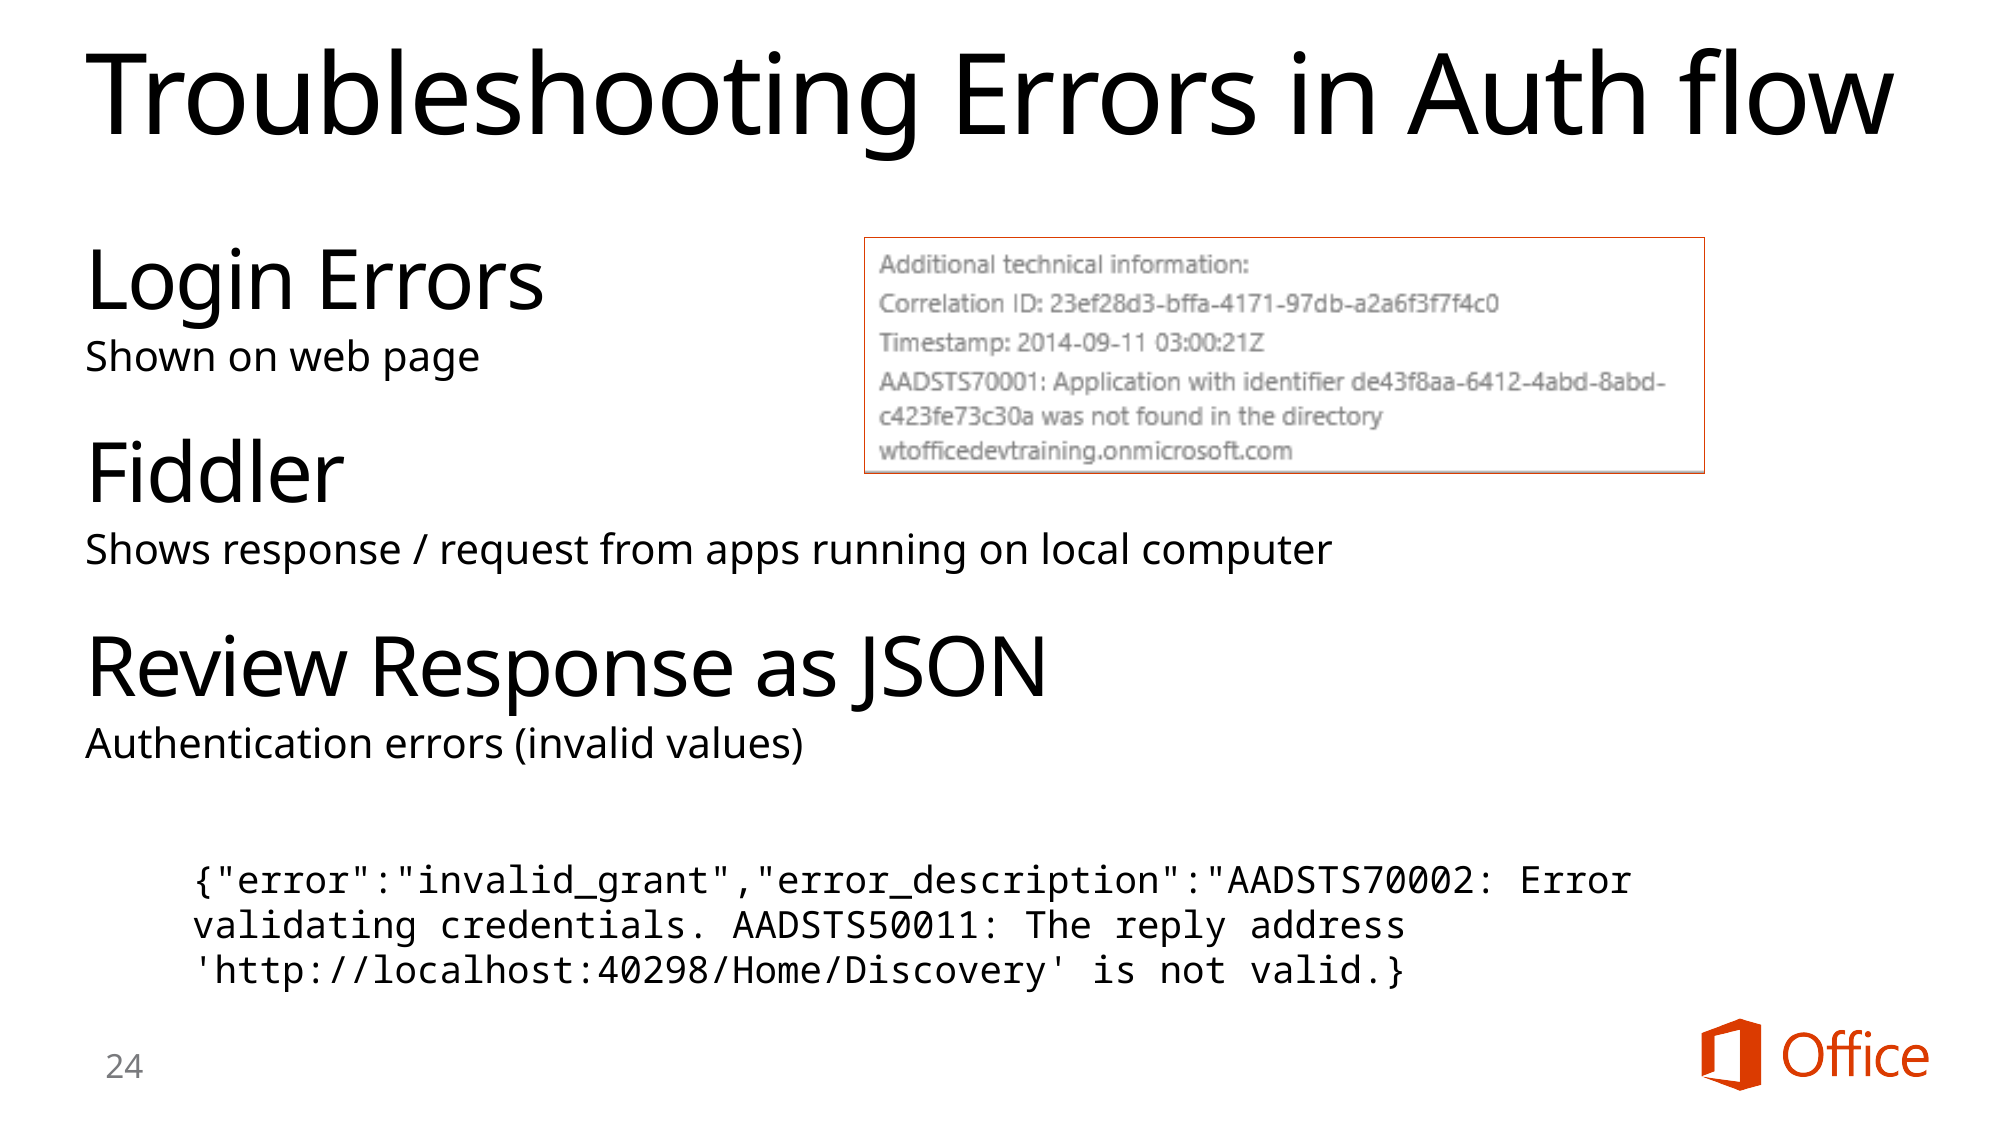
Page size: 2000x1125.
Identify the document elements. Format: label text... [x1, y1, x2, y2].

picture [1670, 987, 1960, 1122]
title Troubleshooting Errors in Auth flow [85, 37, 1914, 161]
text_box {"error":"invalid_grant","error_description":"AADSTS70002: Error validating credentials. AADSTS50011: The reply address 'http://localhost:40298/Home/Discovery' is not valid.} [177, 848, 1664, 999]
slide_number 24 [85, 1049, 178, 1086]
list Login Errors Shown on web page Fiddler Shows response / request from apps running on local computer Review Response as JSON Authentication errors (invalid values) [85, 237, 1914, 562]
picture [863, 237, 1705, 474]
